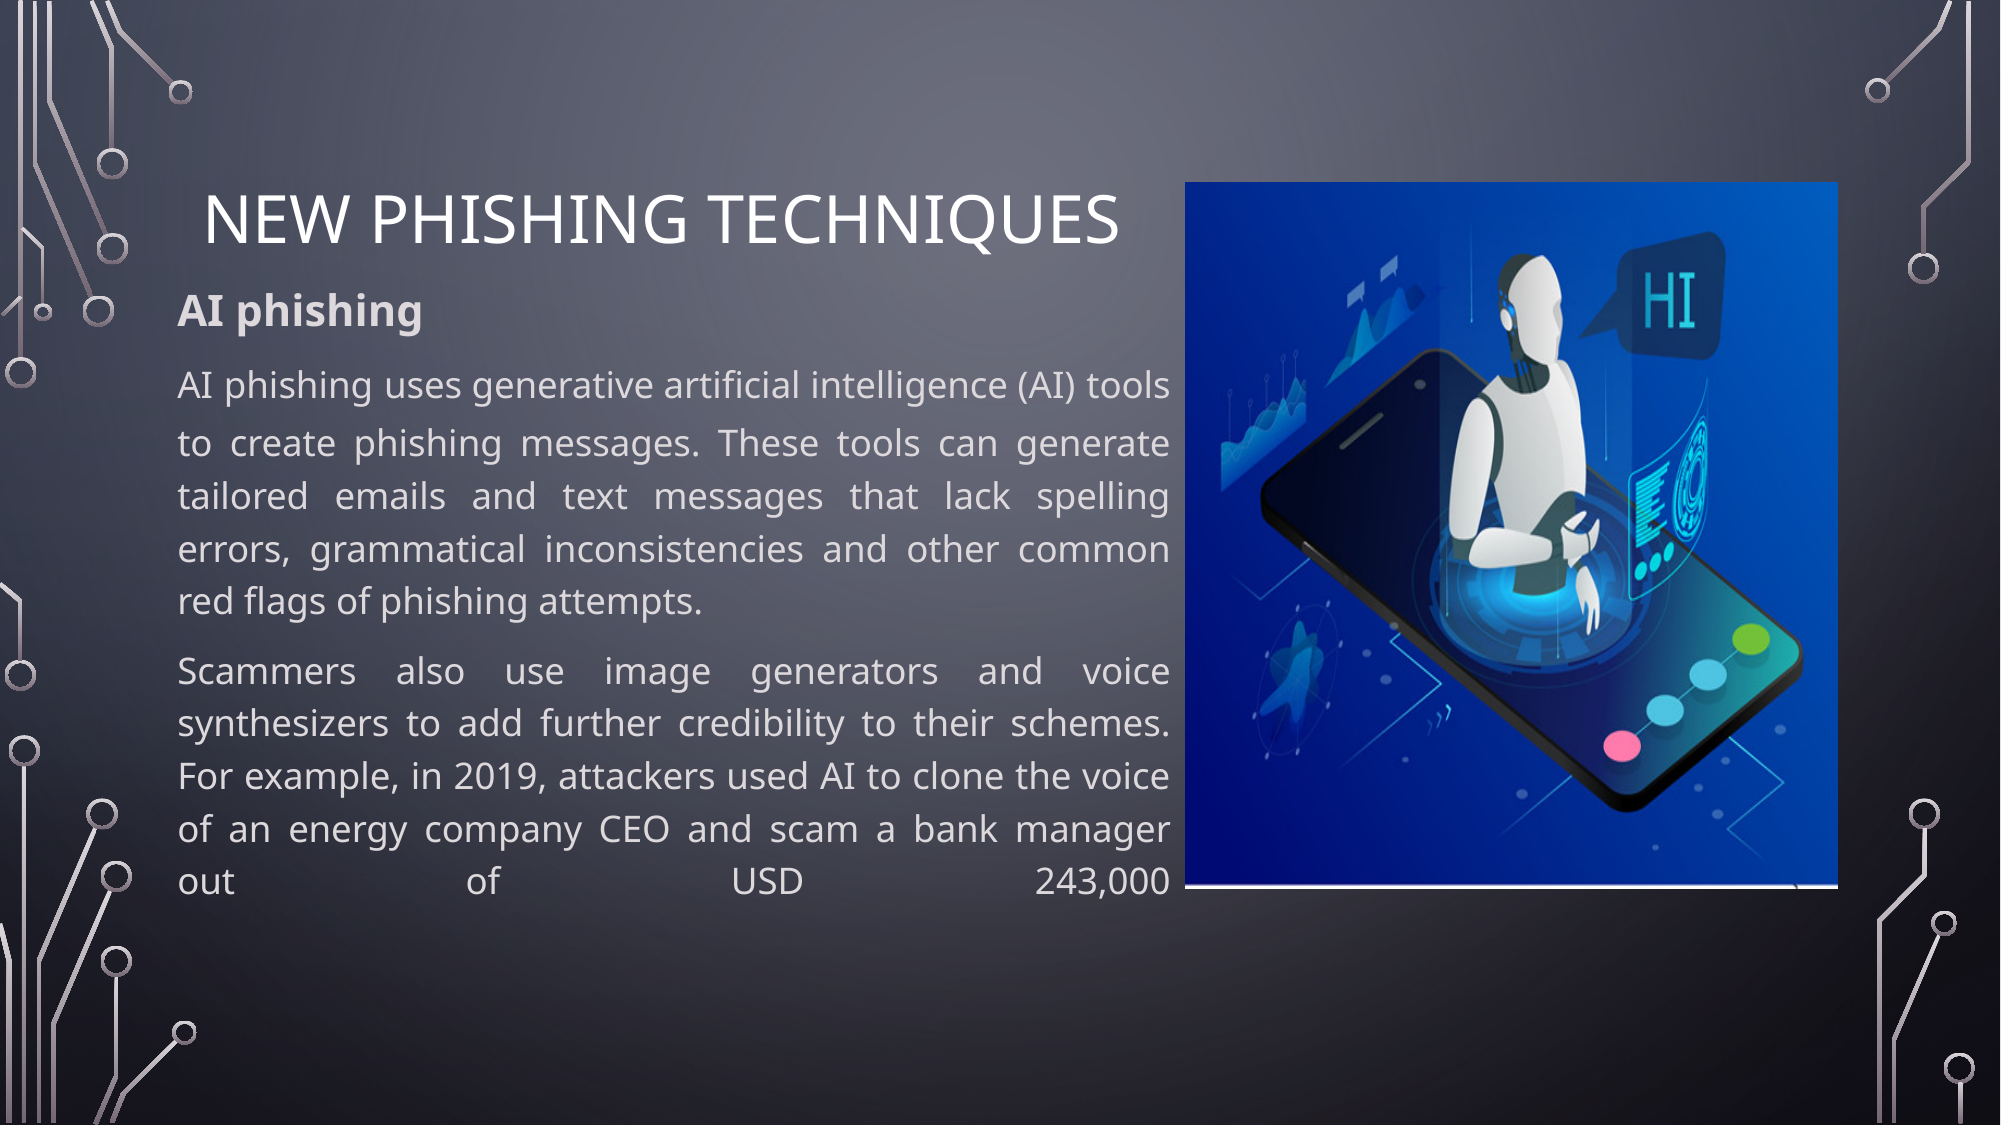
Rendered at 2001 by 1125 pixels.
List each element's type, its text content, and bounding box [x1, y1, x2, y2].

picture [1185, 182, 1839, 890]
list AI phishing AI phishing uses generative artificial intelligence (AI) tools to create phishing messages. These tools can generate tailored emails and text messages that lack spelling errors, grammatical inconsistencies and other common red flags of phishing attempts. Scammers also use image generators and voice synthesizers to add further credibility to their schemes. For example, in 2019, attackers used AI to clone the voice of an energy company CEO and scam a bank manager out of USD 243,000 [162, 265, 1186, 950]
title New phishing techniques [187, 99, 1161, 265]
